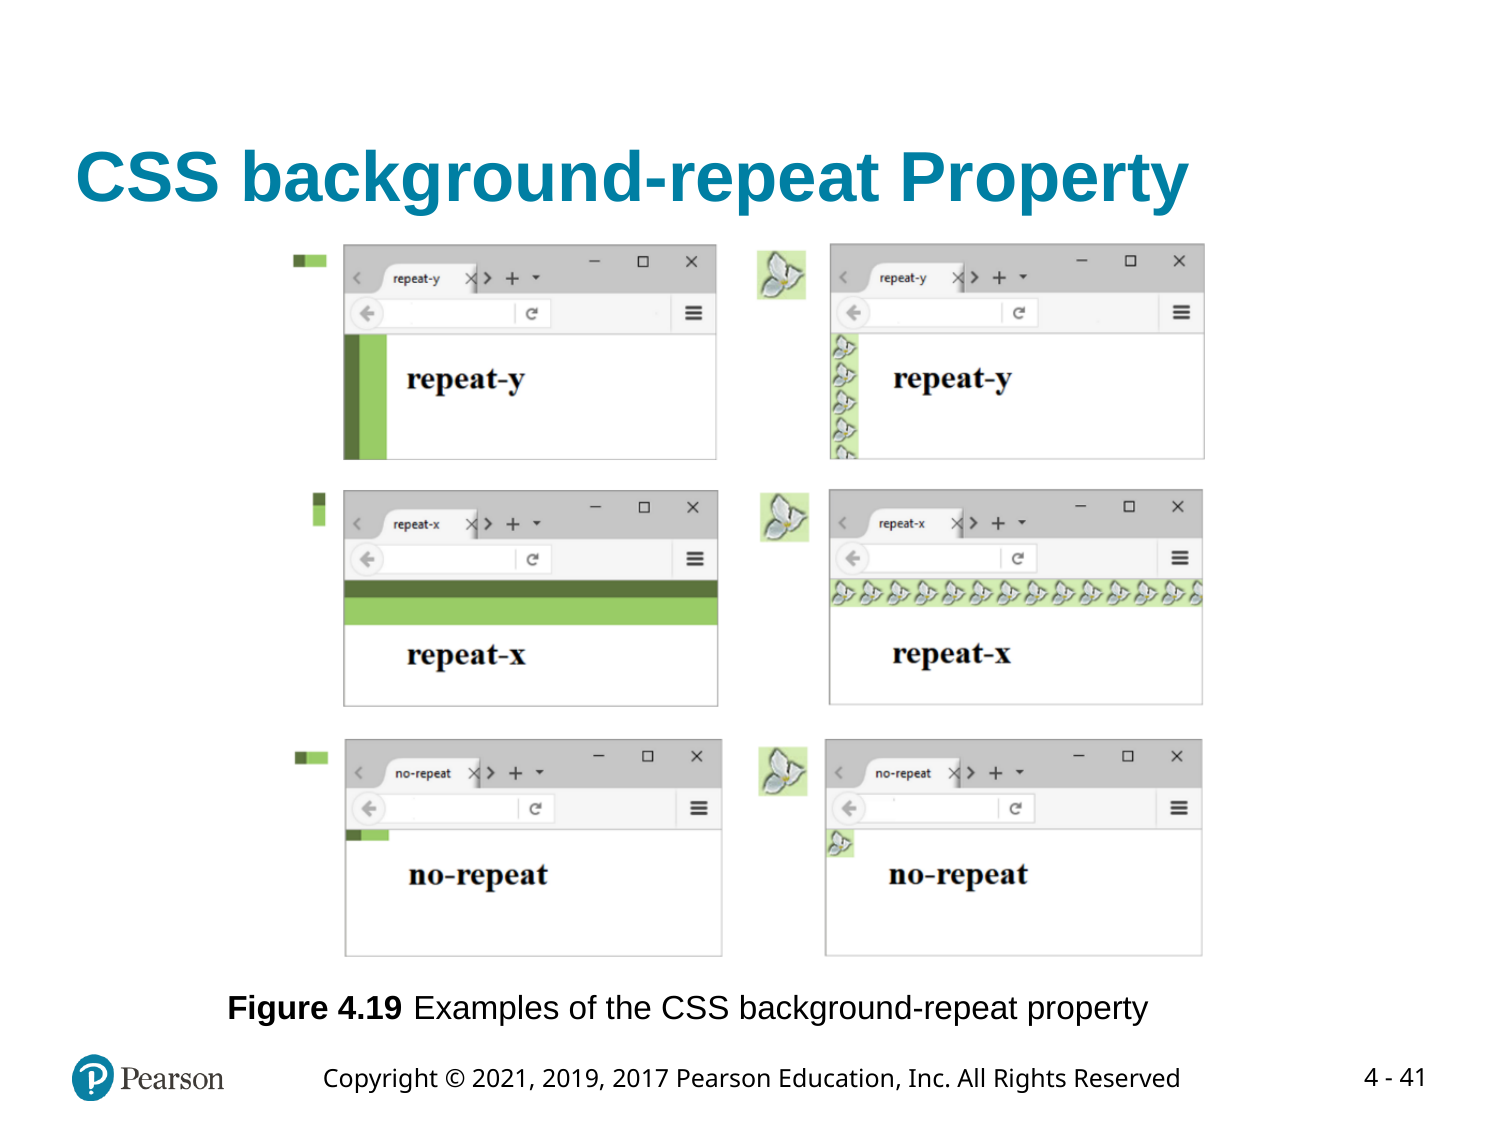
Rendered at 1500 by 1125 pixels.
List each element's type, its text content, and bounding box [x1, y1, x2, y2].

picture [72, 1087, 83, 1101]
picture [72, 1054, 89, 1072]
text_box Figure 4.19 Examples of the CSS background-repeat property [212, 974, 1313, 1035]
title CSS background-repeat Property [75, 35, 1425, 216]
picture [81, 1064, 107, 1089]
picture [263, 224, 1237, 975]
picture [99, 1054, 224, 1101]
